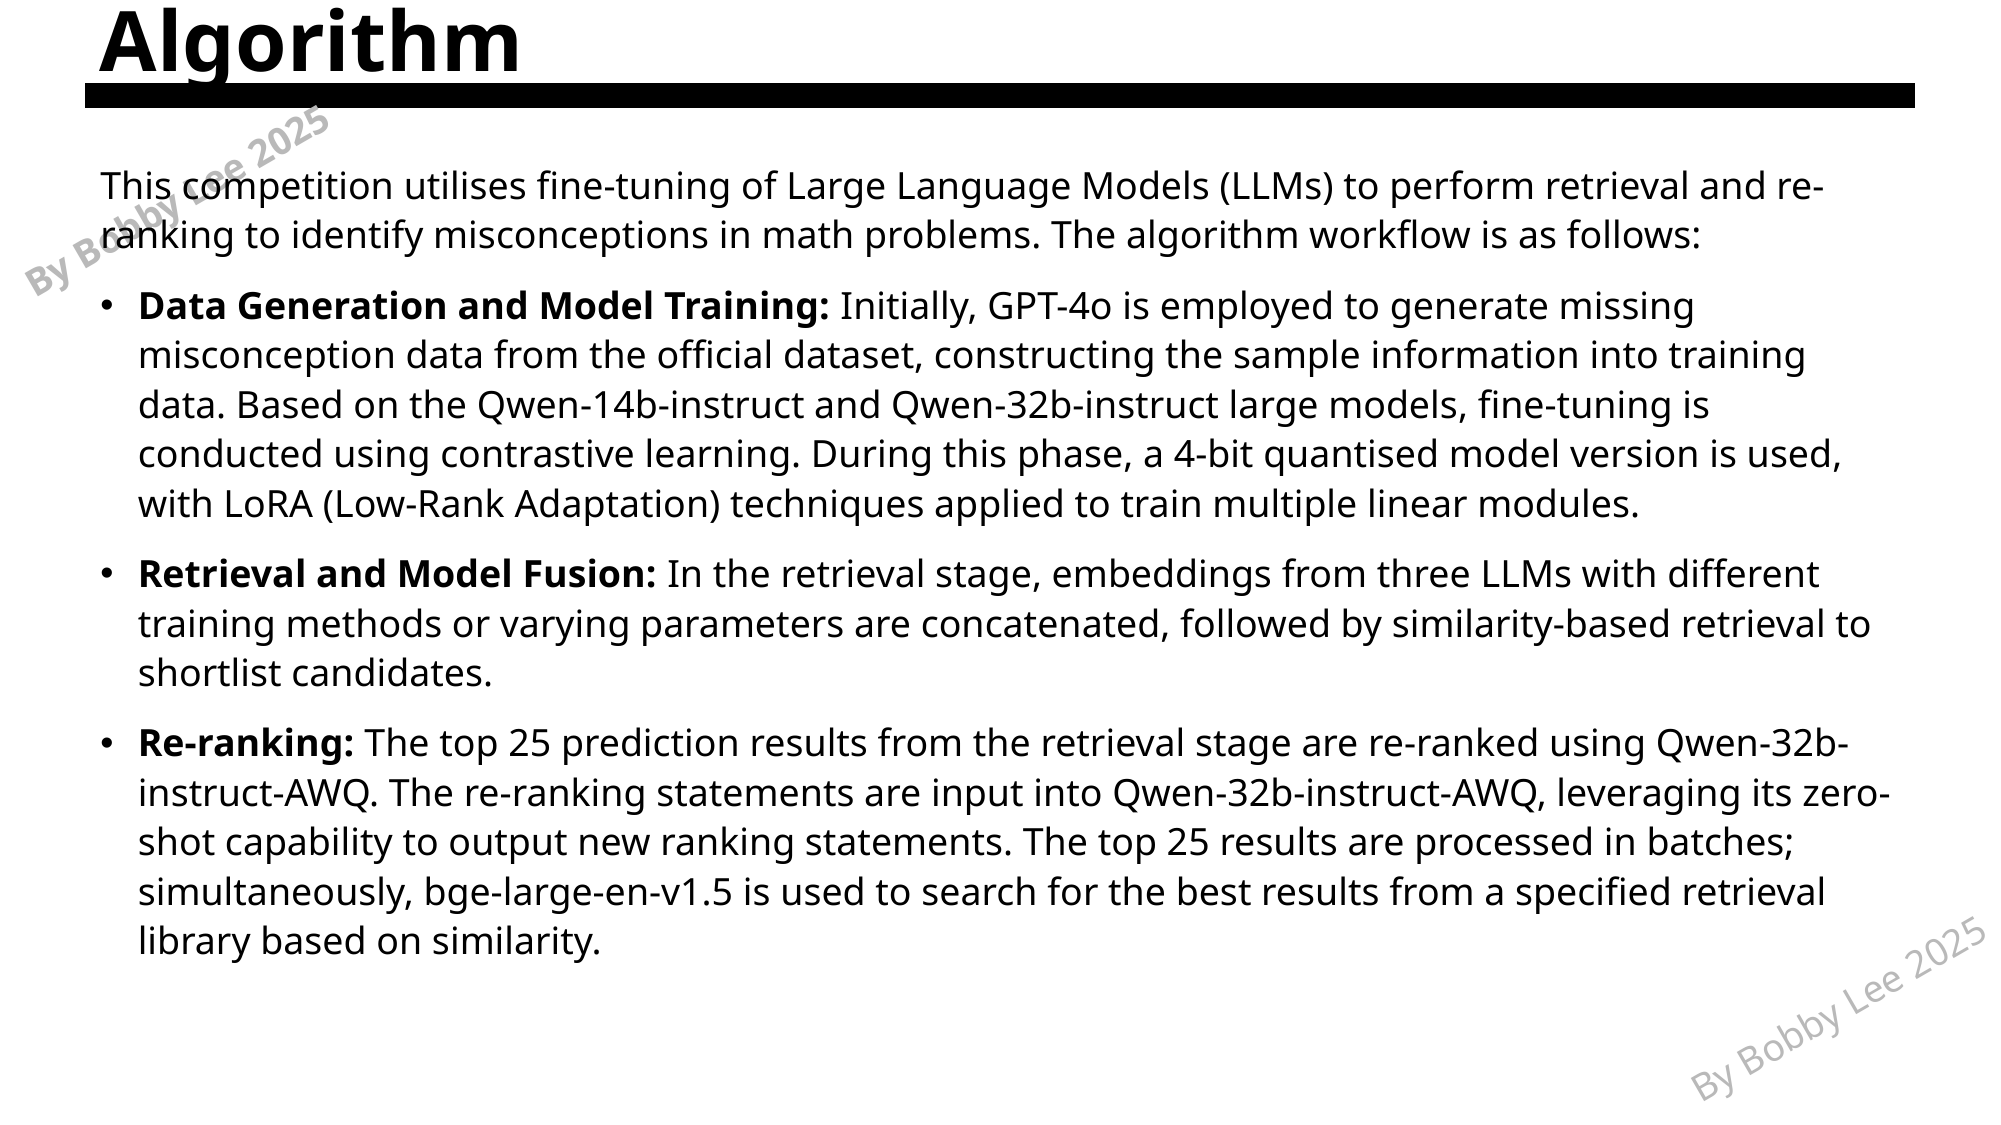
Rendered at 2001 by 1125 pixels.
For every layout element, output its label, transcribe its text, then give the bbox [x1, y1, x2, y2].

list This competition utilises fine-tuning of Large Language Models (LLMs) to perform retrieval and re-ranking to identify misconceptions in math problems. The algorithm workflow is as follows: Data Generation and Model Training: Initially, GPT-4o is employed to generate missing misconception data from the official dataset, constructing the sample information into training data. Based on the Qwen-14b-instruct and Qwen-32b-instruct large models, fine-tuning is conducted using contrastive learning. During this phase, a 4-bit quantised model version is used, with LoRA (Low-Rank Adaptation) techniques applied to train multiple linear modules. Retrieval and Model Fusion: In the retrieval stage, embeddings from three LLMs with different training methods or varying parameters are concatenated, followed by similarity-based retrieval to shortlist candidates. Re-ranking: The top 25 prediction results from the retrieval stage are re-ranked using Qwen-32b-instruct-AWQ. The re-ranking statements are input into Qwen-32b-instruct-AWQ, leveraging its zero-shot capability to output new ranking statements. The top 25 results are processed in batches; simultaneously, bge-large-en-v1.5 is used to search for the best results from a specified retrieval library based on similarity. [85, 149, 1916, 1041]
title Algorithm [84, 0, 1915, 221]
